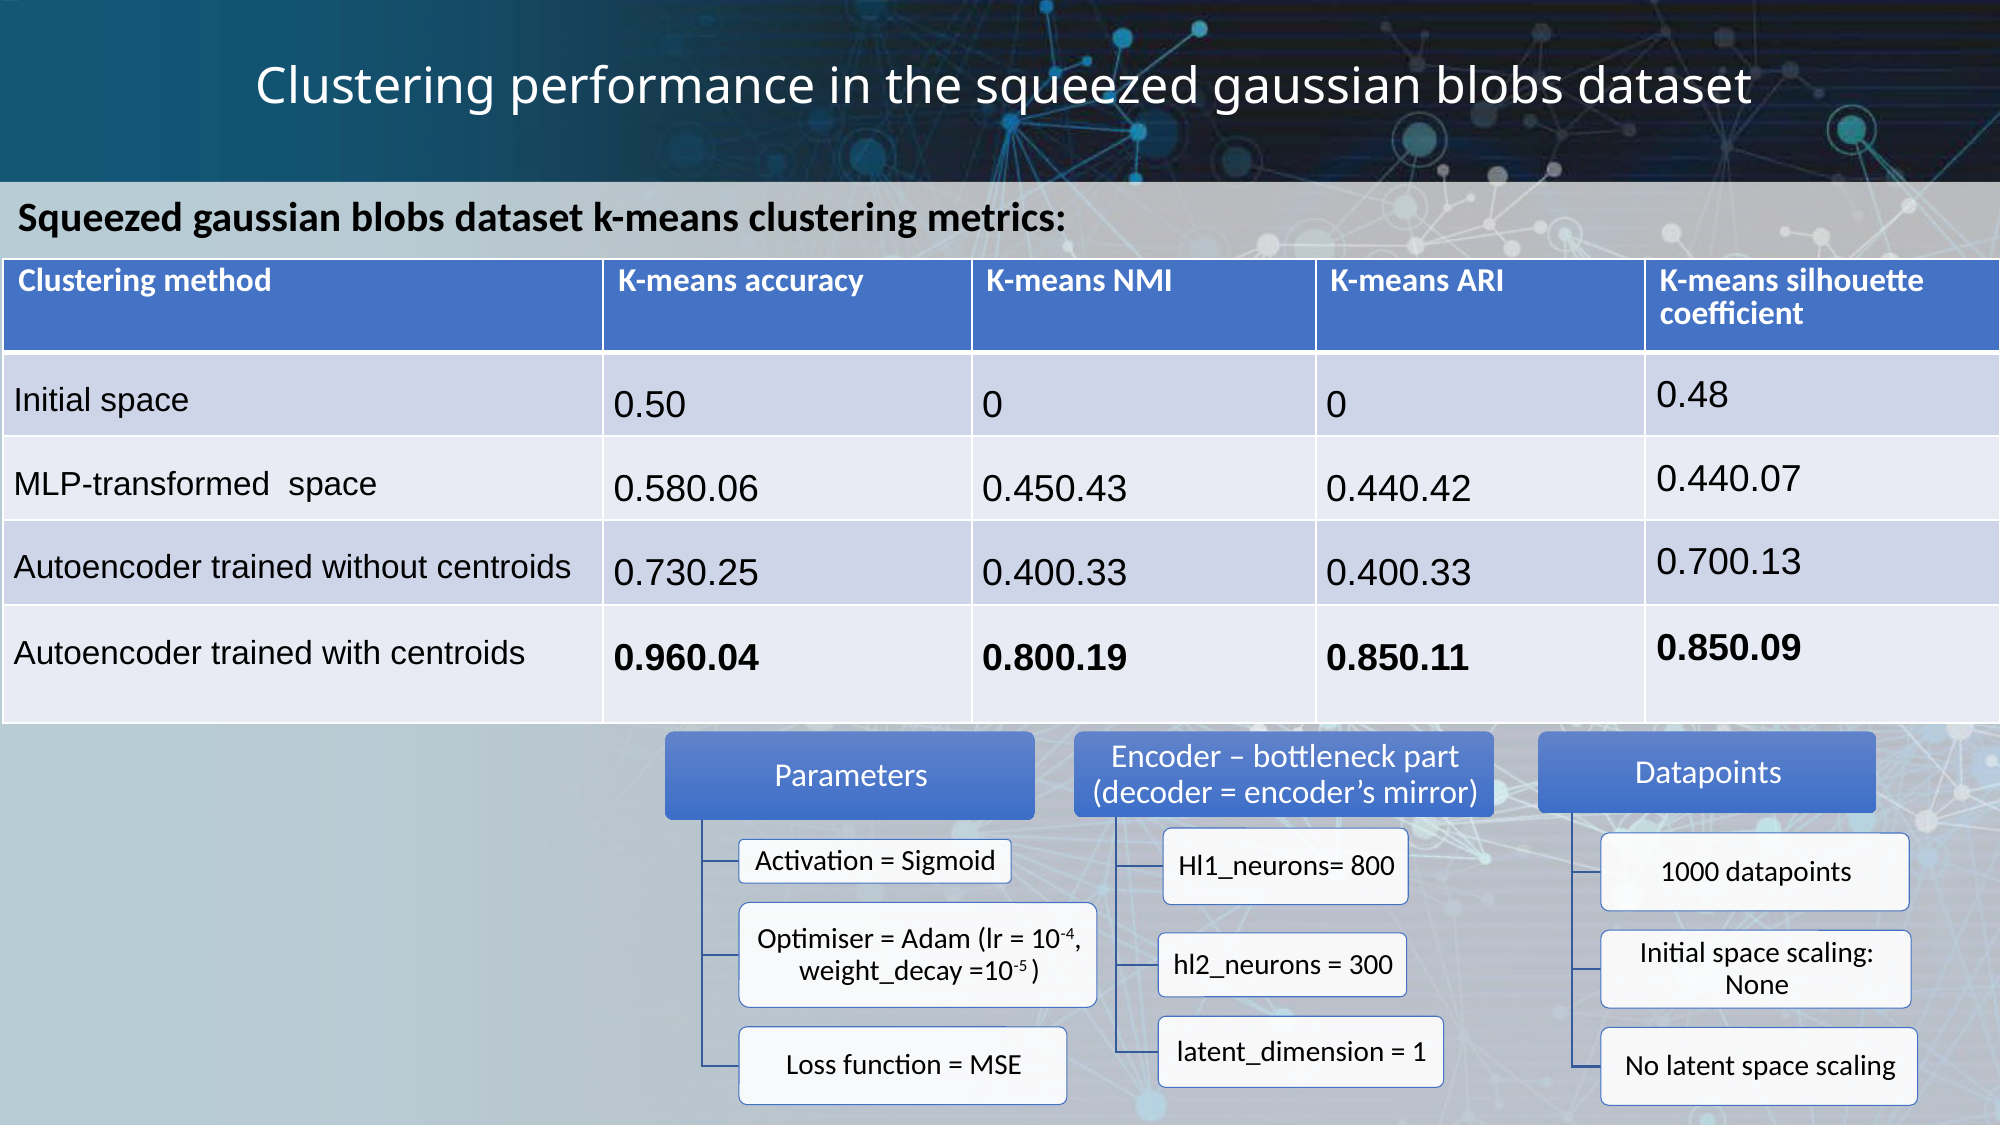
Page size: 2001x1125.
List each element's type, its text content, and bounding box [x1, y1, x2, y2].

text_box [596, 731, 1986, 1106]
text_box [0, 181, 2000, 1125]
picture [0, 0, 2000, 181]
title Clustering performance in the squeezed gaussian blobs dataset [88, 39, 1921, 181]
